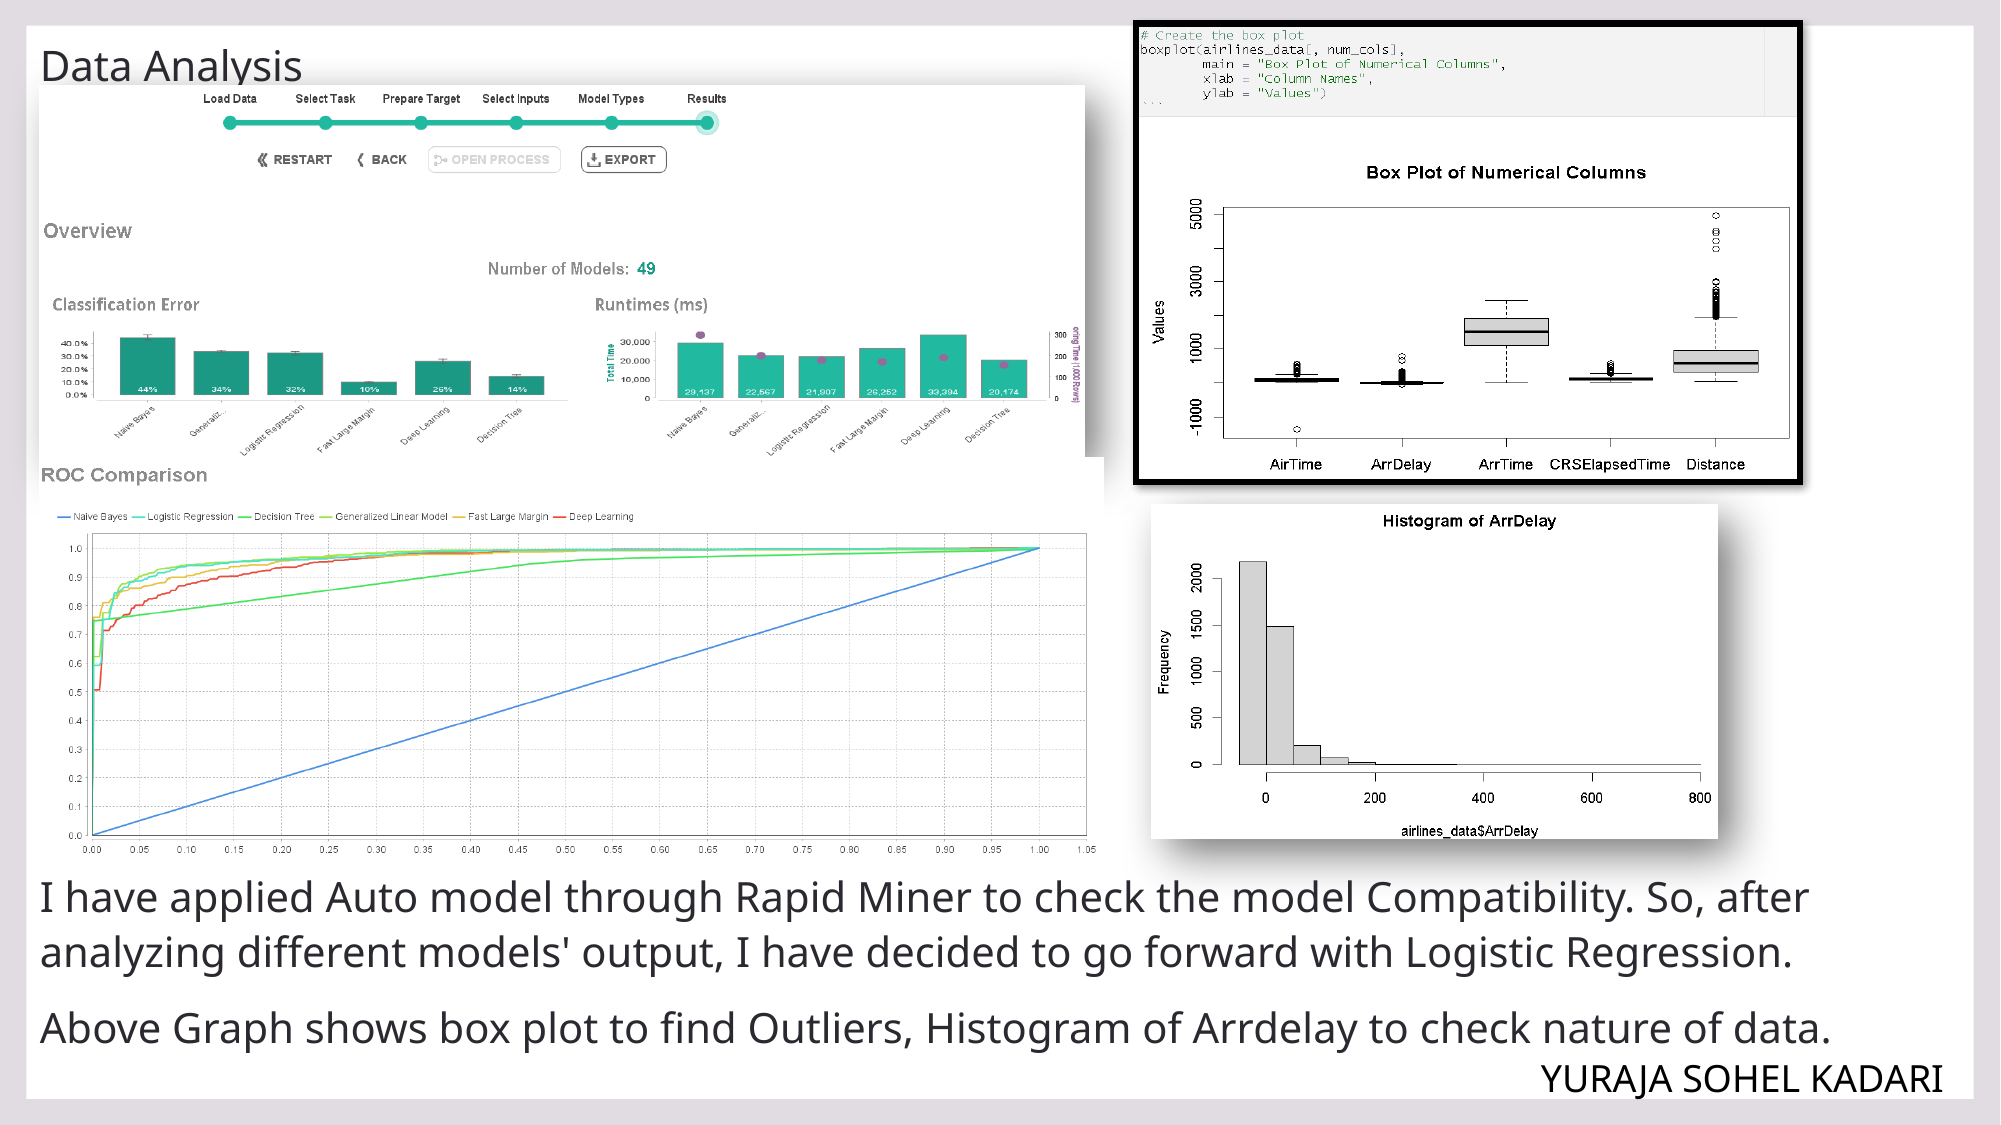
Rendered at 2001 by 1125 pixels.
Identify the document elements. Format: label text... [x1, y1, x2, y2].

picture [1138, 26, 1797, 480]
title Data Analysis [24, 26, 482, 98]
text_box YURAJA SOHEL KADARI [1526, 1047, 2000, 1108]
list I have applied Auto model through Rapid Miner to check the model Compatibility. So, after analyzing different models' output, I have decided to go forward with Logistic Regression. Above Graph shows box plot to find Outliers, Histogram of Arrdelay to check nature of data. [24, 858, 1937, 1058]
picture [39, 85, 1104, 859]
picture [1151, 504, 1718, 839]
